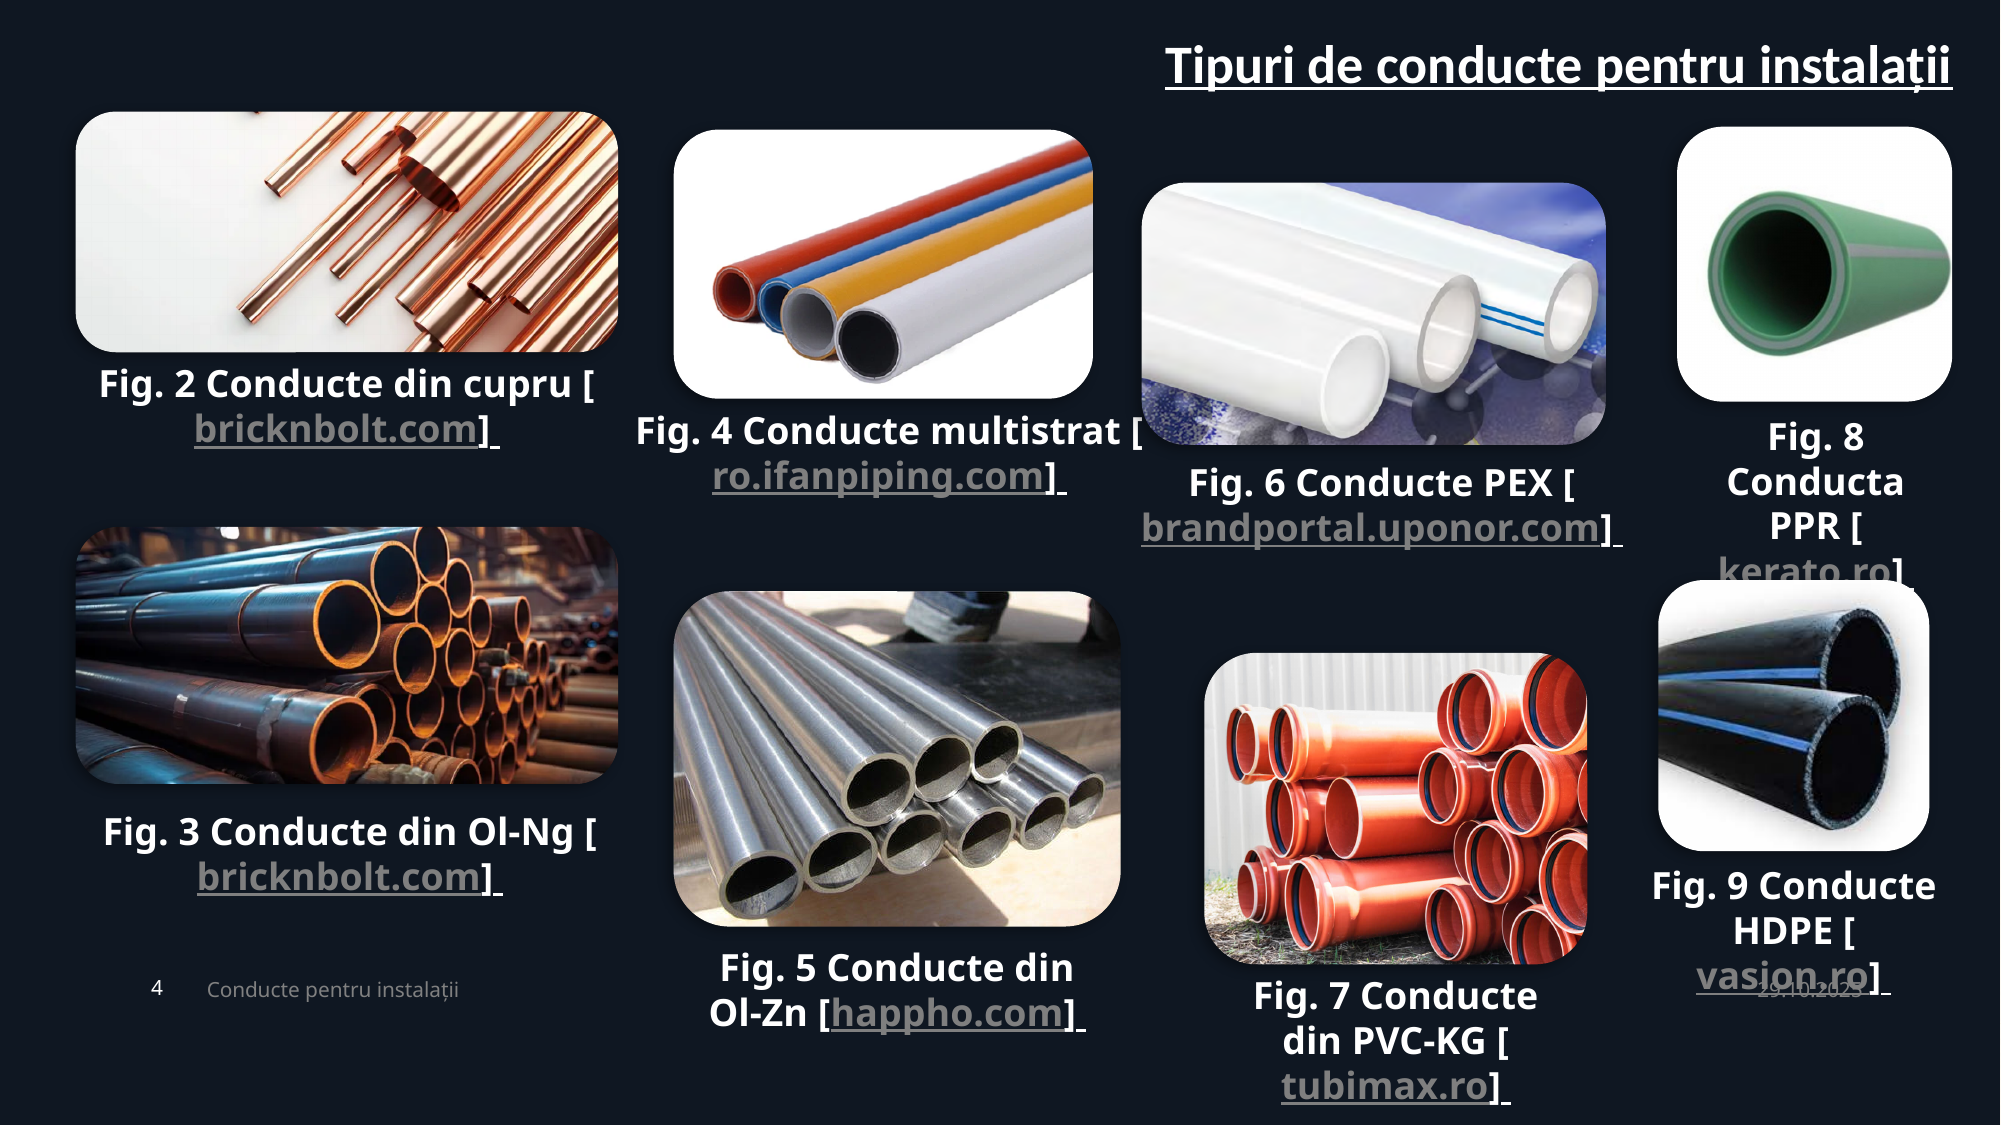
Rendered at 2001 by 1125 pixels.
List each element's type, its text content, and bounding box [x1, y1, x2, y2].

picture [1658, 580, 1930, 852]
text_box Fig. 7 Conducte din PVC-KG [tubimax.ro] [1213, 965, 1578, 1121]
picture [673, 591, 1121, 927]
slide_number 4 [127, 964, 186, 1014]
picture [1141, 182, 1606, 445]
text_box Fig. 2 Conducte din cupru [bricknbolt.com] [75, 353, 619, 464]
text_box Fig. 9 Conducte HDPE [vasion.ro] [1634, 854, 1954, 1011]
picture [75, 526, 619, 785]
title Tipuri de conducte pentru instalații [1150, 3, 2000, 128]
text_box Fig. 4 Conducte multistrat [ro.ifanpiping.com] [618, 399, 1156, 511]
picture [75, 111, 619, 353]
text_box Fig. 5 Conducte din Ol-Zn [happho.com] [673, 936, 1121, 1048]
picture [1204, 652, 1588, 965]
picture [1677, 126, 1953, 402]
text_box Fig. 8 Conducta PPR [kerato.ro] [1677, 405, 1955, 606]
text_box Fig. 6 Conducte PEX [brandportal.uponor.com] [1110, 451, 1653, 563]
picture [673, 129, 1094, 399]
footer Conducte pentru instalații [191, 964, 671, 1014]
text_box Fig. 3 Conducte din Ol-Ng [bricknbolt.com] [78, 800, 622, 912]
